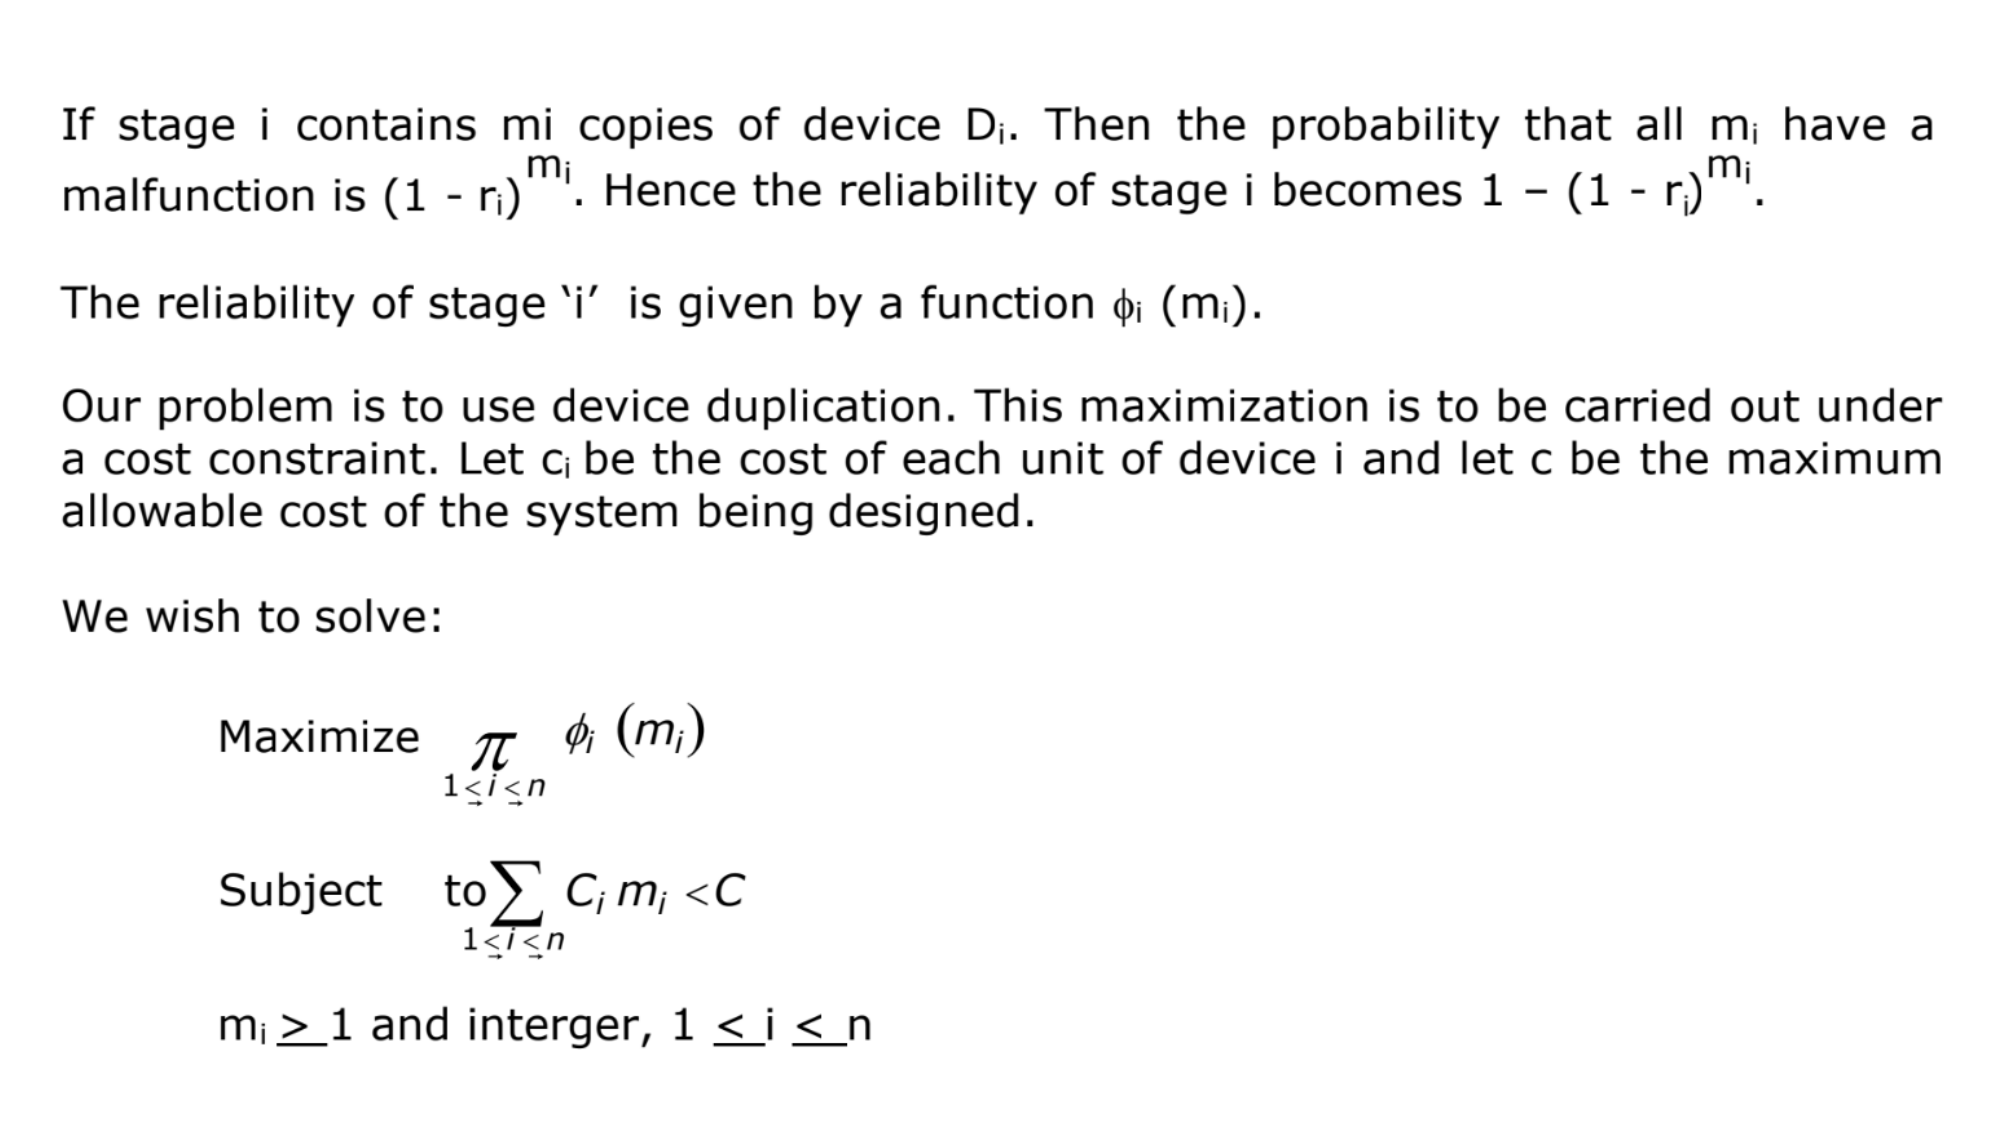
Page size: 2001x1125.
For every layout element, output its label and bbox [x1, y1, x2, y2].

list [14, 56, 1986, 1069]
